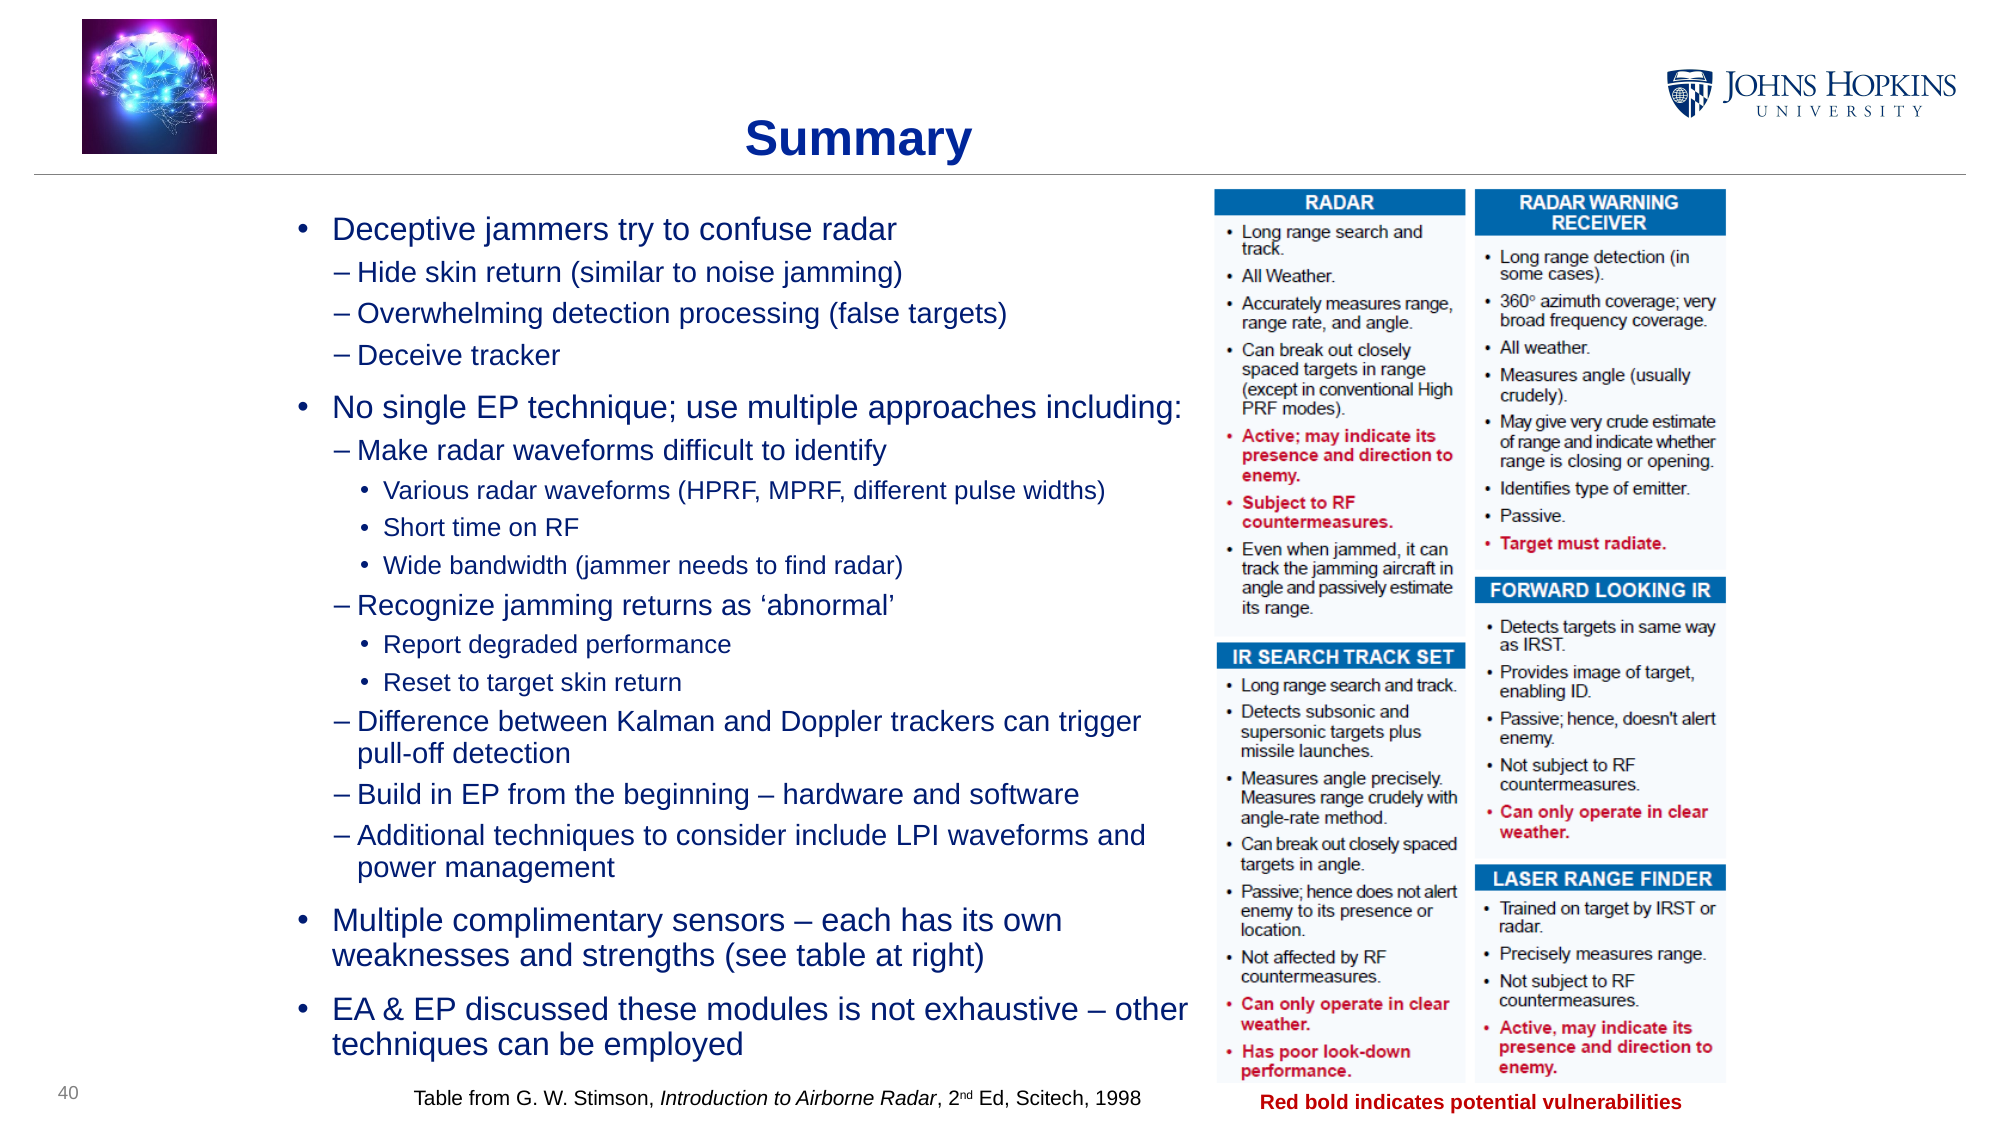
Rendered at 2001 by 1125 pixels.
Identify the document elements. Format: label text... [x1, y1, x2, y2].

text_box Red bold indicates potential vulnerabilities [1226, 1083, 1716, 1121]
list Deceptive jammers try to confuse radar Hide skin return (similar to noise jamming) Overwhelming detection processing (false targets) Deceive tracker No single EP technique; use multiple approaches including: Make radar waveforms difficult to identify Various radar waveforms (HPRF, MPRF, different pulse widths) Short time on RF Wide bandwidth (jammer needs to find radar) Recognize jamming returns as ‘abnormal’ Report degraded performance Reset to target skin return Difference between Kalman and Doppler trackers can trigger pull-off detection Build in EP from the beginning – hardware and software Additional techniques to consider include LPI waveforms and power management Multiple complimentary sensors – each has its own weaknesses and strengths (see table at right) EA & EP discussed these modules is not exhaustive – other techniques can be employed [282, 204, 1222, 1089]
picture [81, 19, 217, 154]
slide_number 40 [43, 1061, 131, 1122]
title Summary [74, 23, 1624, 175]
picture [1211, 0, 1999, 1082]
text_box Table from G. W. Stimson, Introduction to Airborne Radar, 2nd Ed, Scitech, 1998 [398, 1077, 1157, 1118]
